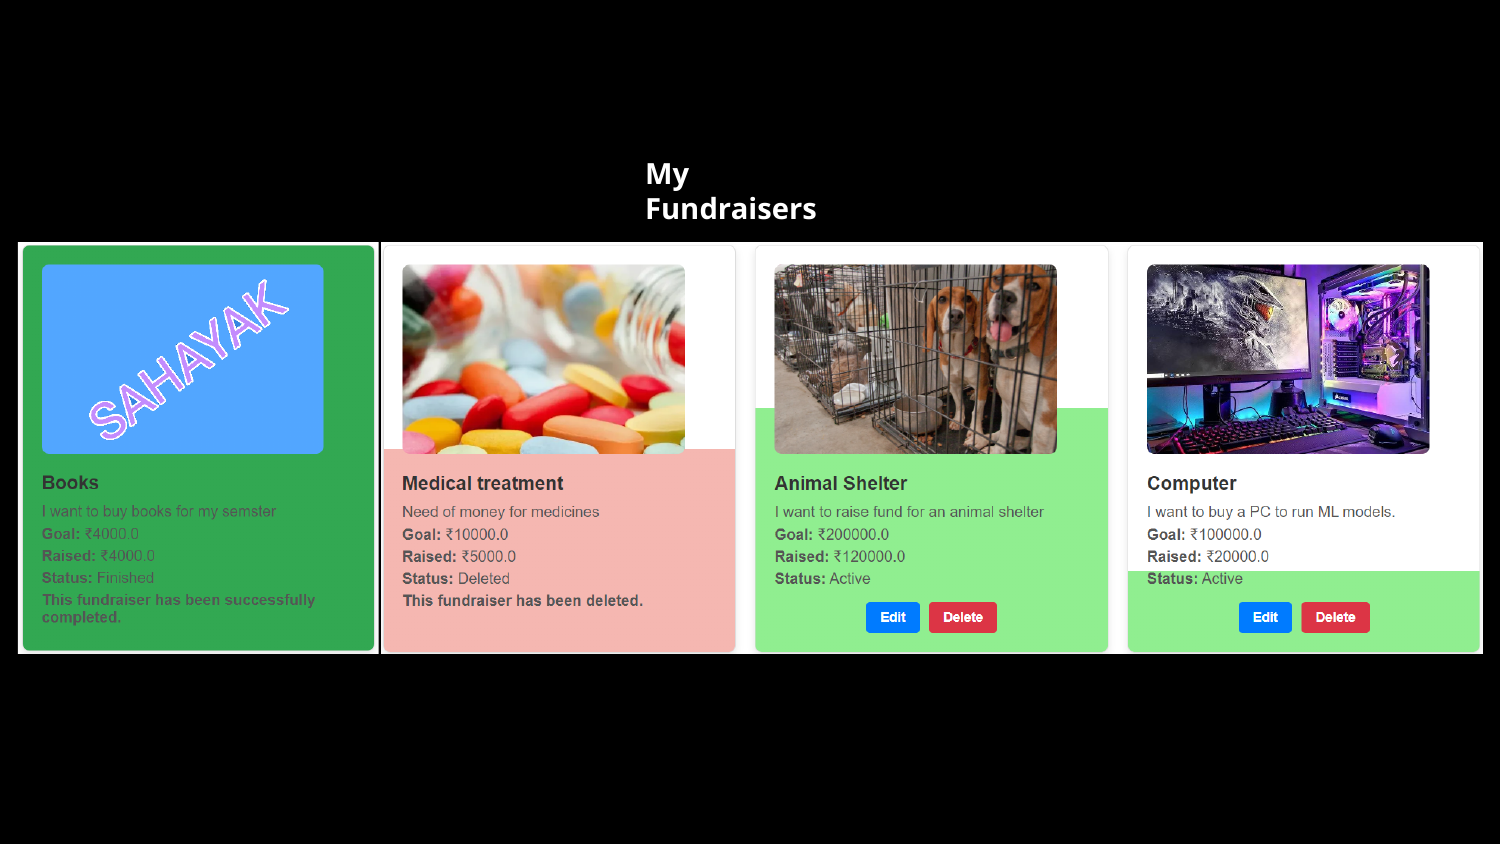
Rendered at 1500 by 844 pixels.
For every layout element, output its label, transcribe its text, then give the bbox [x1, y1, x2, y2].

picture [17, 242, 379, 654]
text_box My Fundraisers [629, 140, 870, 240]
picture [381, 242, 1483, 654]
